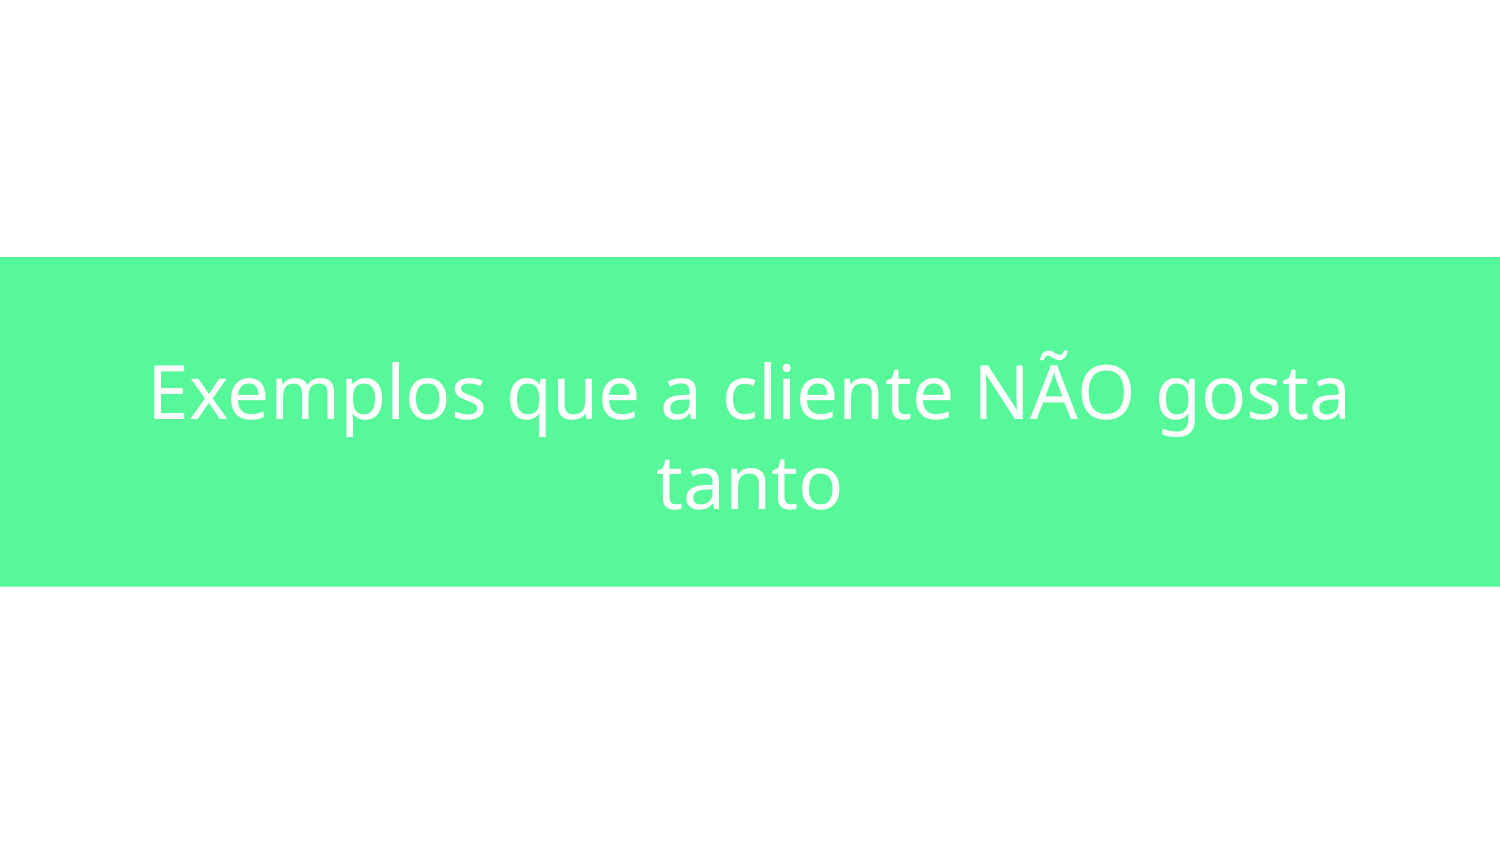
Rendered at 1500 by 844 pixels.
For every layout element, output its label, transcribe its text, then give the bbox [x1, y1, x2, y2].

title Exemplos que a cliente NÃO gosta tanto [70, 309, 1430, 559]
